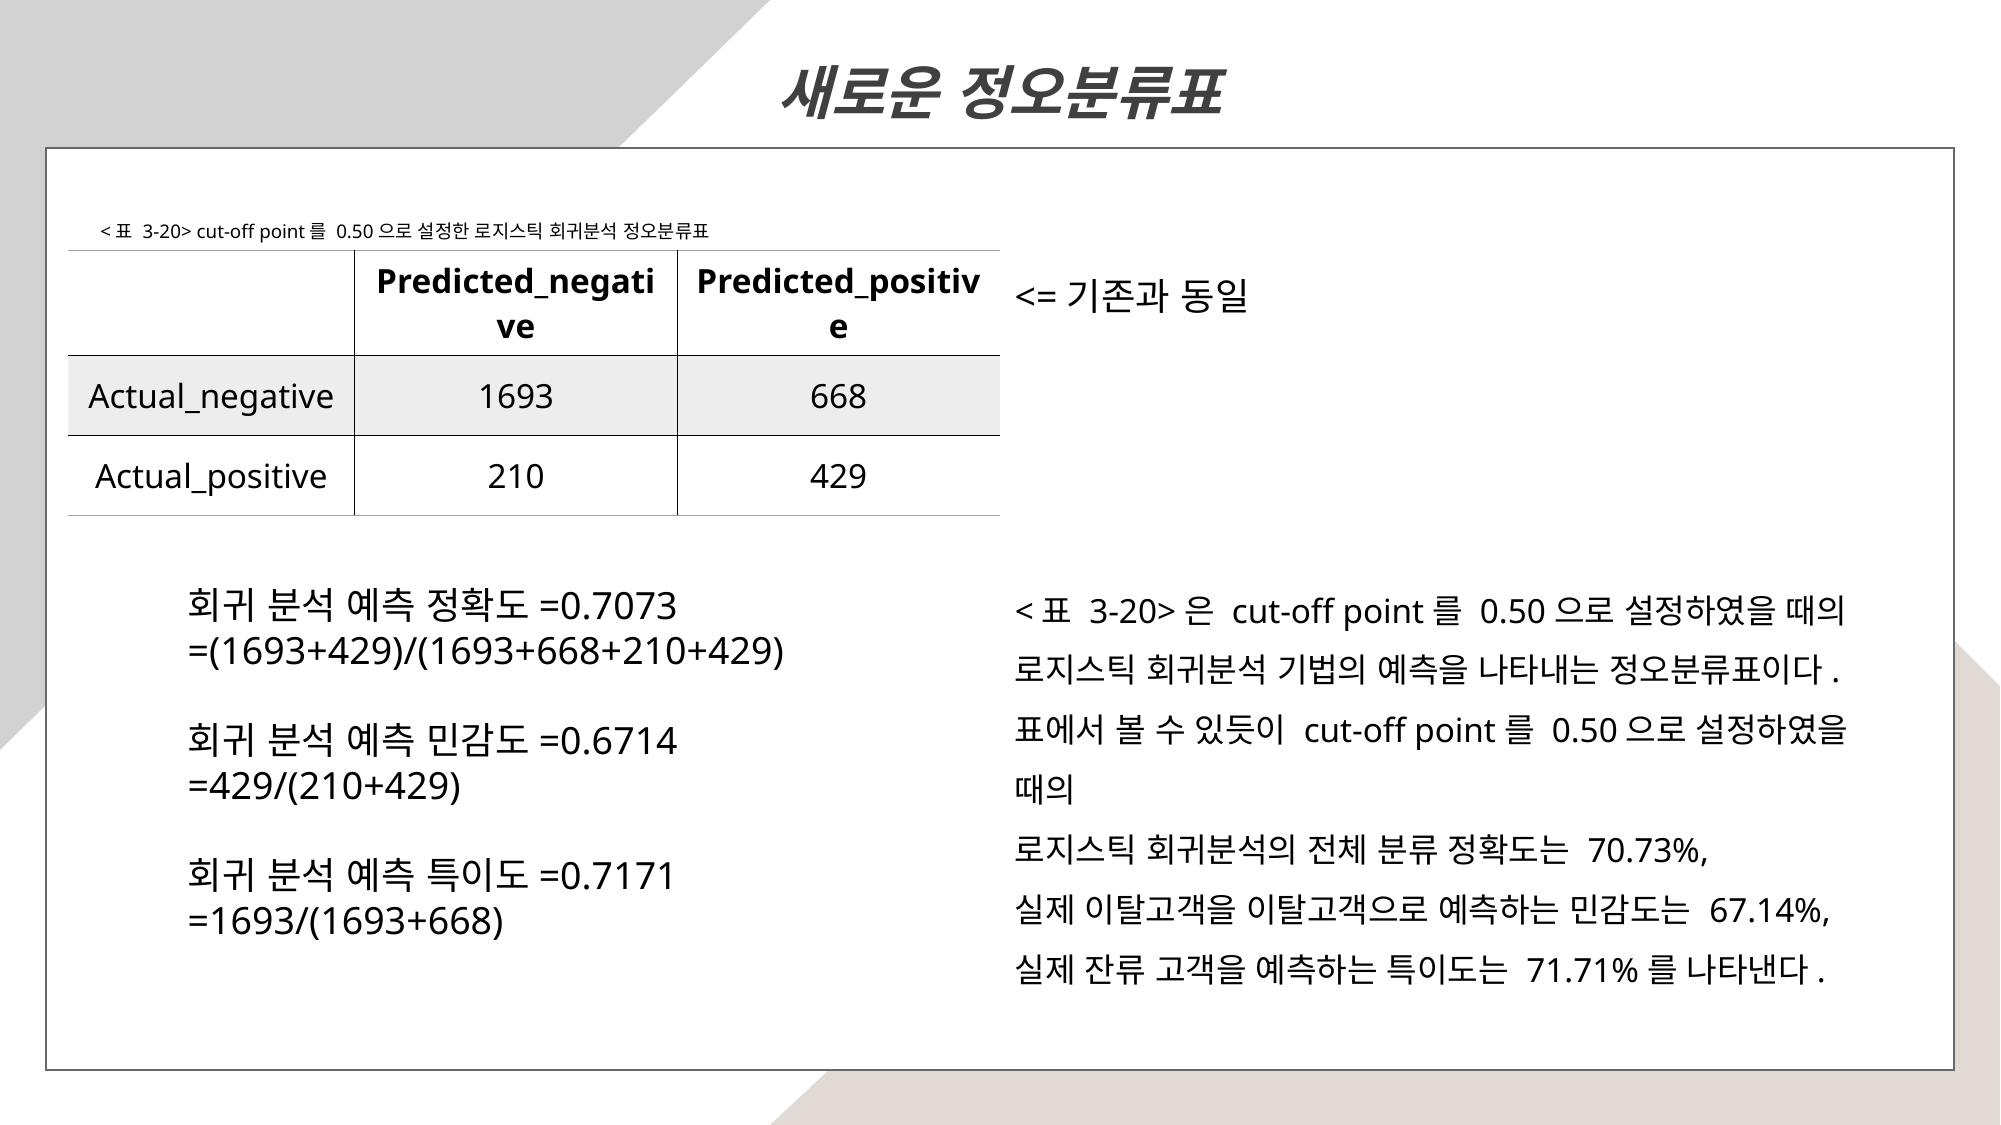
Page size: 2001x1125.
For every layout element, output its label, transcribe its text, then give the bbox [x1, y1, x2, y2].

text_box <표 3-20>은 cut-off point를 0.50으로 설정하였을 때의 로지스틱 회귀분석 기법의 예측을 나타내는 정오분류표이다. 표에서 볼 수 있듯이 cut-off point를 0.50으로 설정하였을 때의 로지스틱 회귀분석의 전체 분류 정확도는 70.73%, 실제 이탈고객을 이탈고객으로 예측하는 민감도는 67.14%, 실제 잔류 고객을 예측하는 특이도는 71.71%를 나타낸다. [999, 562, 1928, 997]
table_cell Actual_positive [68, 436, 354, 515]
text_box [45, 147, 1955, 1071]
text_box 새로운 정오분류표 [432, 14, 1568, 134]
table_header Predicted_negative [355, 251, 677, 355]
text_box <표 3-20> cut-off point를 0.50으로 설정한 로지스틱 회귀분석 정오분류표 [85, 212, 730, 250]
table_cell 1693 [355, 356, 677, 435]
table_cell 210 [355, 436, 677, 515]
text_box <=기존과 동일 [999, 265, 1332, 326]
text_box [0, 0, 772, 752]
table_cell 429 [678, 436, 1000, 515]
text_box 회귀 분석 예측 정확도=0.7073 =(1693+429)/(1693+668+210+429) 회귀 분석 예측 민감도=0.6714 =429/(210+429) 회귀 분석 예측 특이도=0.7171 =1693/(1693+668) [173, 574, 896, 950]
table_cell Actual_negative [68, 356, 354, 435]
table_cell 668 [678, 356, 1000, 435]
table_header Predicted_positive [678, 251, 1000, 355]
table_header [68, 251, 354, 355]
text_box [768, 639, 2000, 1125]
